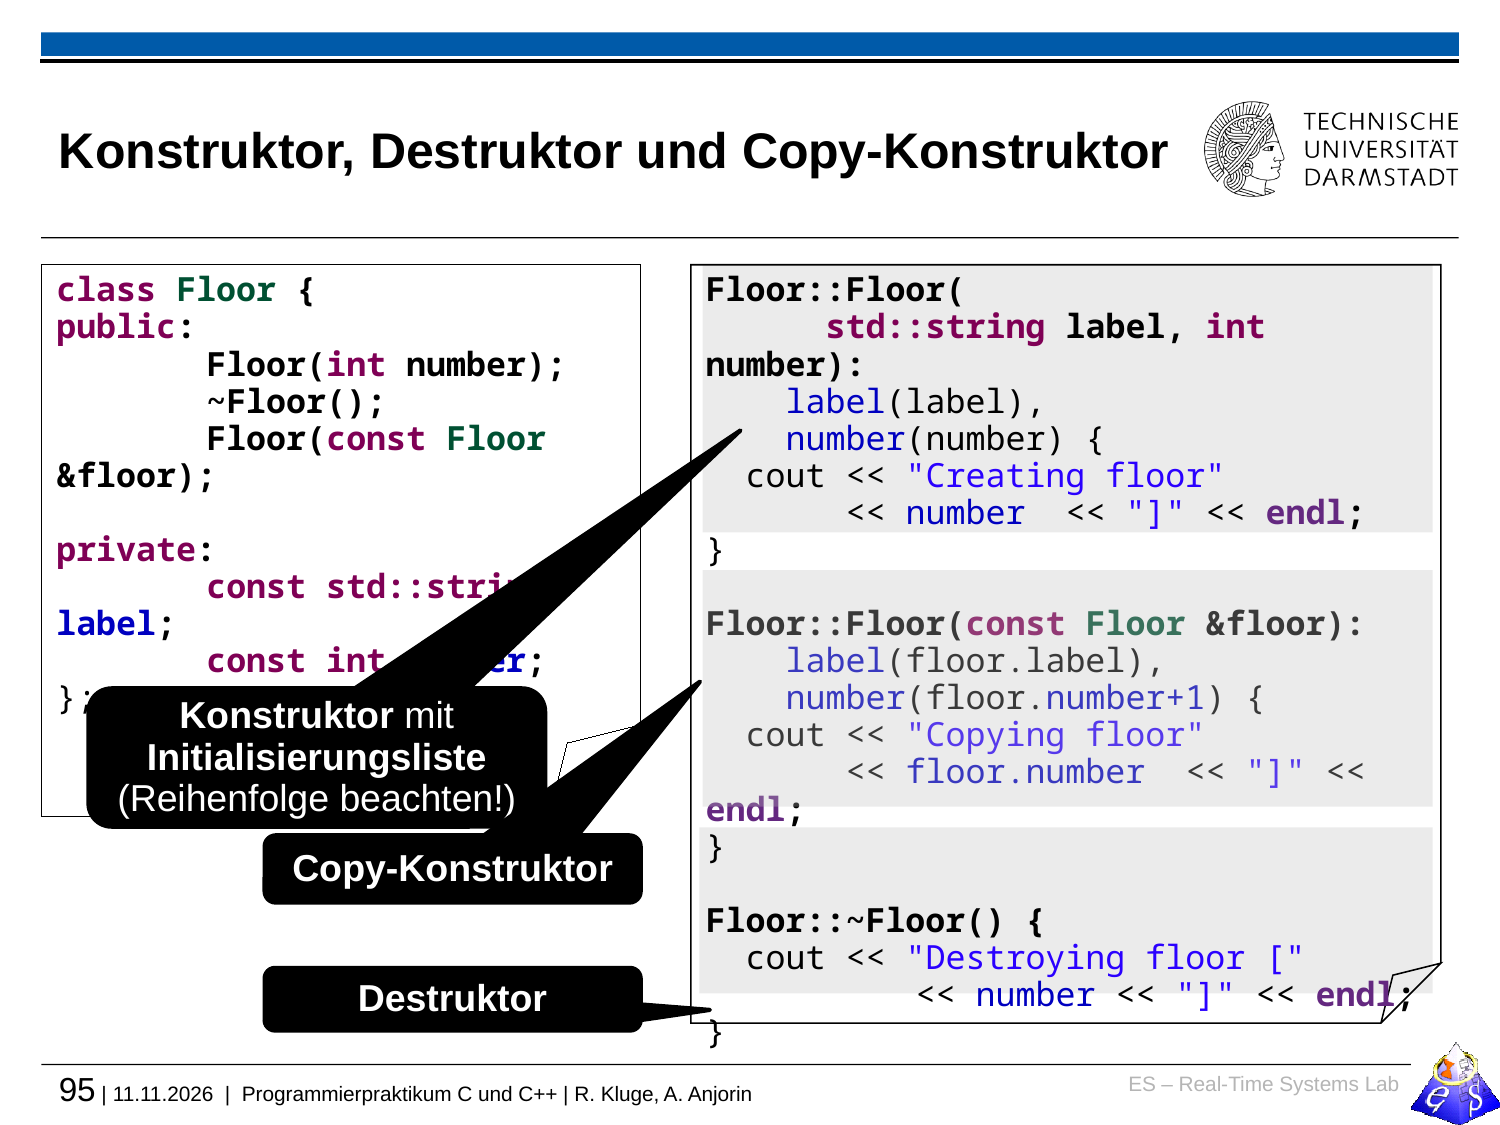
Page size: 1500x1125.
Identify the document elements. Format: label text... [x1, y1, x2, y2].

text_box Floor::Floor( std::string label, int number): label(label), number(number) { cout << "Creating floor" << number << "]" << endl; } Floor::Floor(const Floor &floor): label(floor.label), number(floor.number+1) { cout << "Copying floor" << floor.number << "]" << endl; } Floor::~Floor() { cout << "Destroying floor [" << number << "]" << endl; } [690, 264, 1441, 1024]
picture [1411, 1041, 1500, 1125]
text_box Copy-Konstruktor [262, 679, 702, 905]
picture [1187, 84, 1483, 214]
text_box Destruktor [262, 965, 713, 1033]
title Konstruktor, Destruktor und Copy-Konstruktor [58, 80, 1187, 218]
text_box Konstruktor mit Initialisierungsliste (Reihenfolge beachten!) [86, 428, 743, 829]
text_box [702, 570, 1433, 807]
text_box class Floor { public: Floor(int number); ~Floor(); Floor(const Floor &floor); private: const std::string label; const int number; }; [41, 264, 641, 817]
text_box [1412, 973, 1433, 994]
